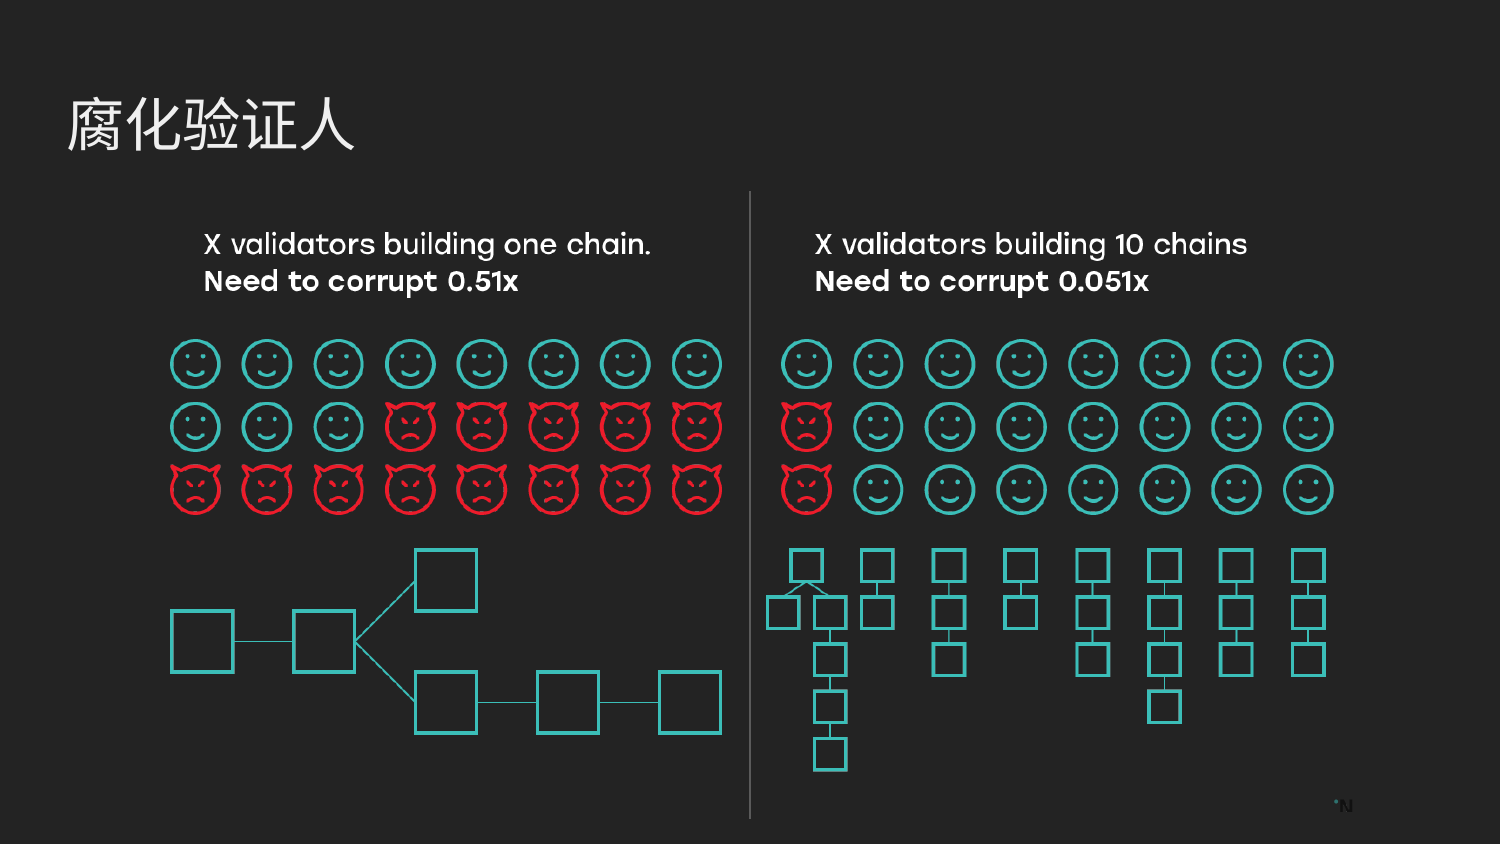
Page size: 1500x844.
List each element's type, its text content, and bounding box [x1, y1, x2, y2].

title 腐化验证人 [51, 72, 1449, 167]
picture [140, 191, 1360, 819]
